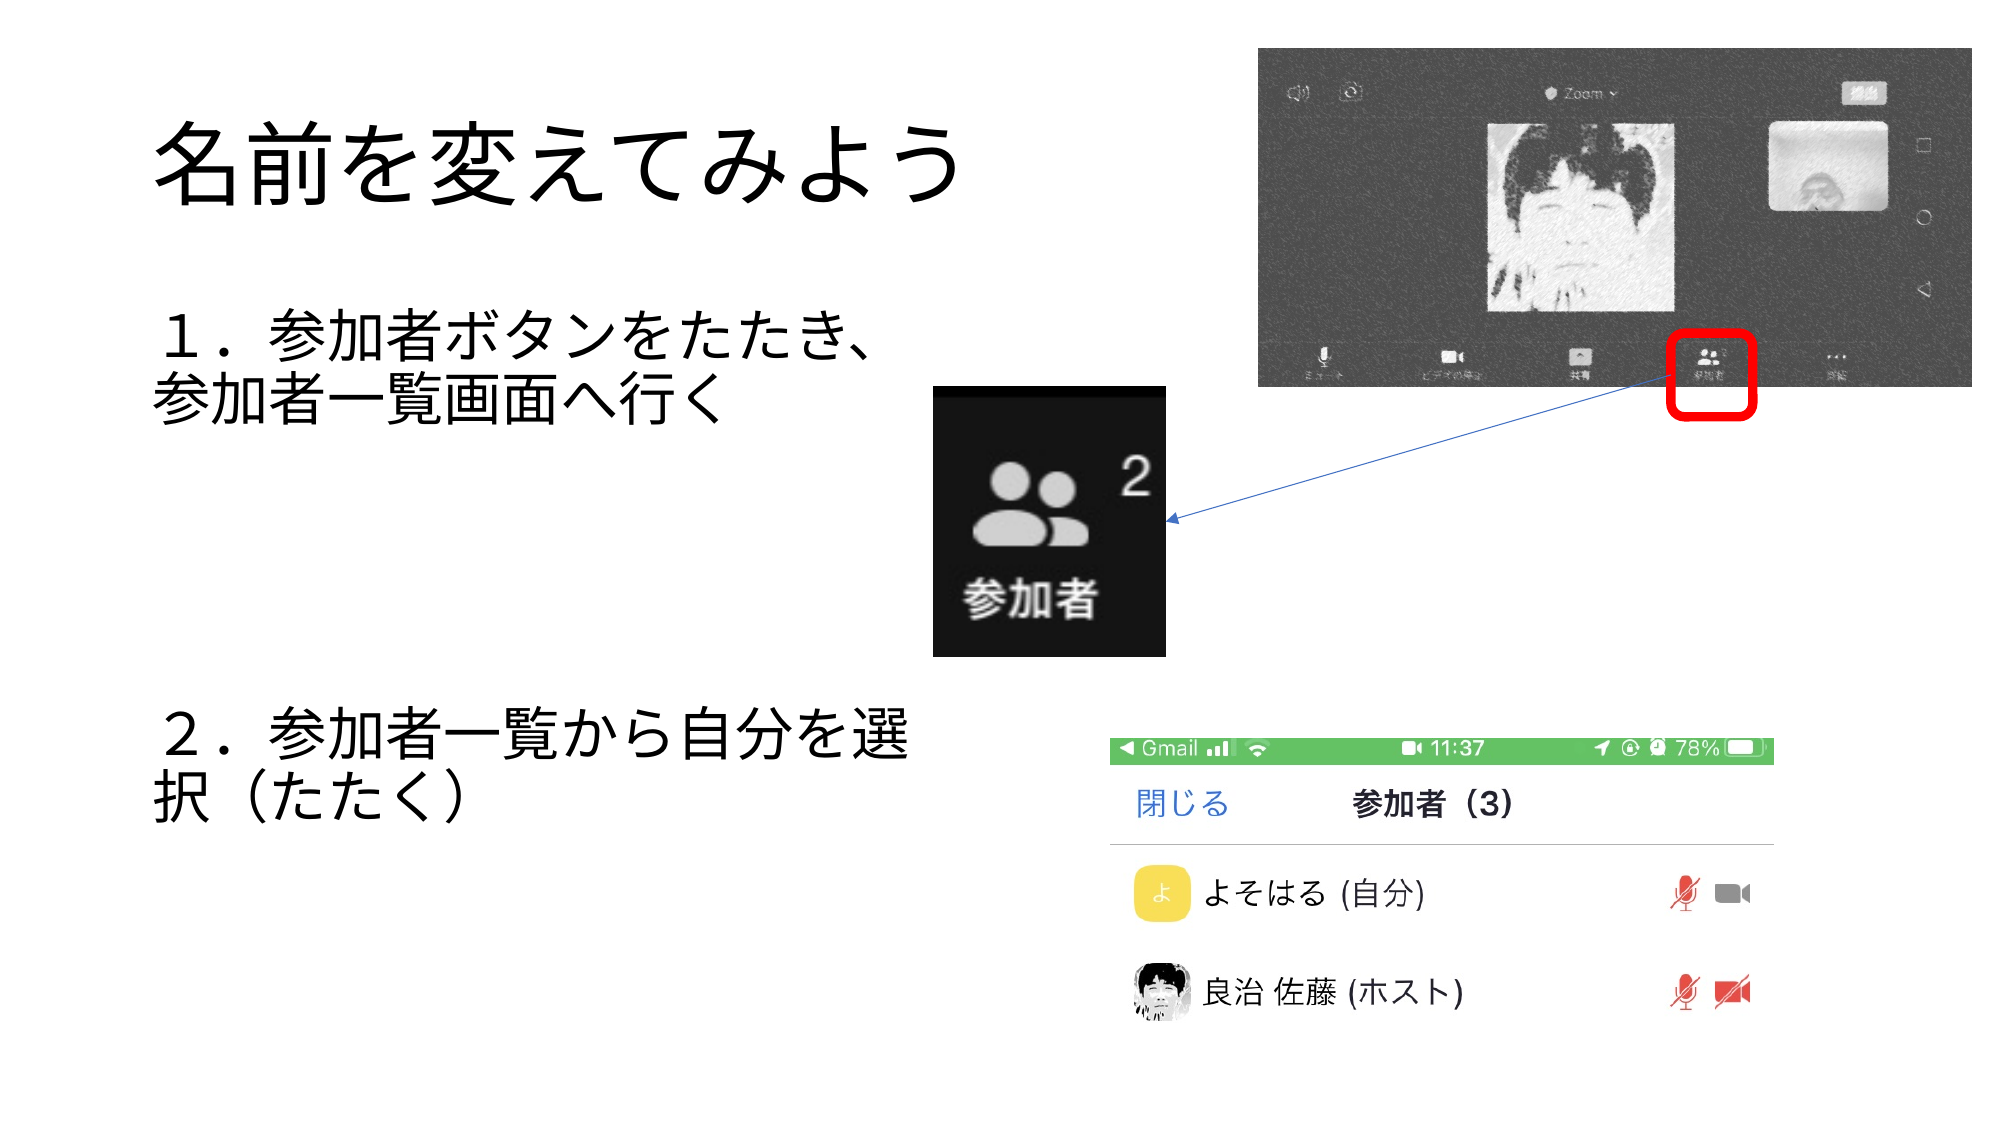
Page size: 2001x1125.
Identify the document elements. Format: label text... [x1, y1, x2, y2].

list １．参加者ボタンをたたき、参加者一覧画面へ行く ２．参加者一覧から自分を選択（たたく） [137, 299, 974, 1014]
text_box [1165, 374, 1671, 522]
picture [933, 386, 1166, 657]
picture [1258, 48, 1972, 387]
picture [1110, 738, 1774, 1048]
title 名前を変えてみよう [137, 59, 1258, 278]
text_box [1671, 387, 1754, 418]
